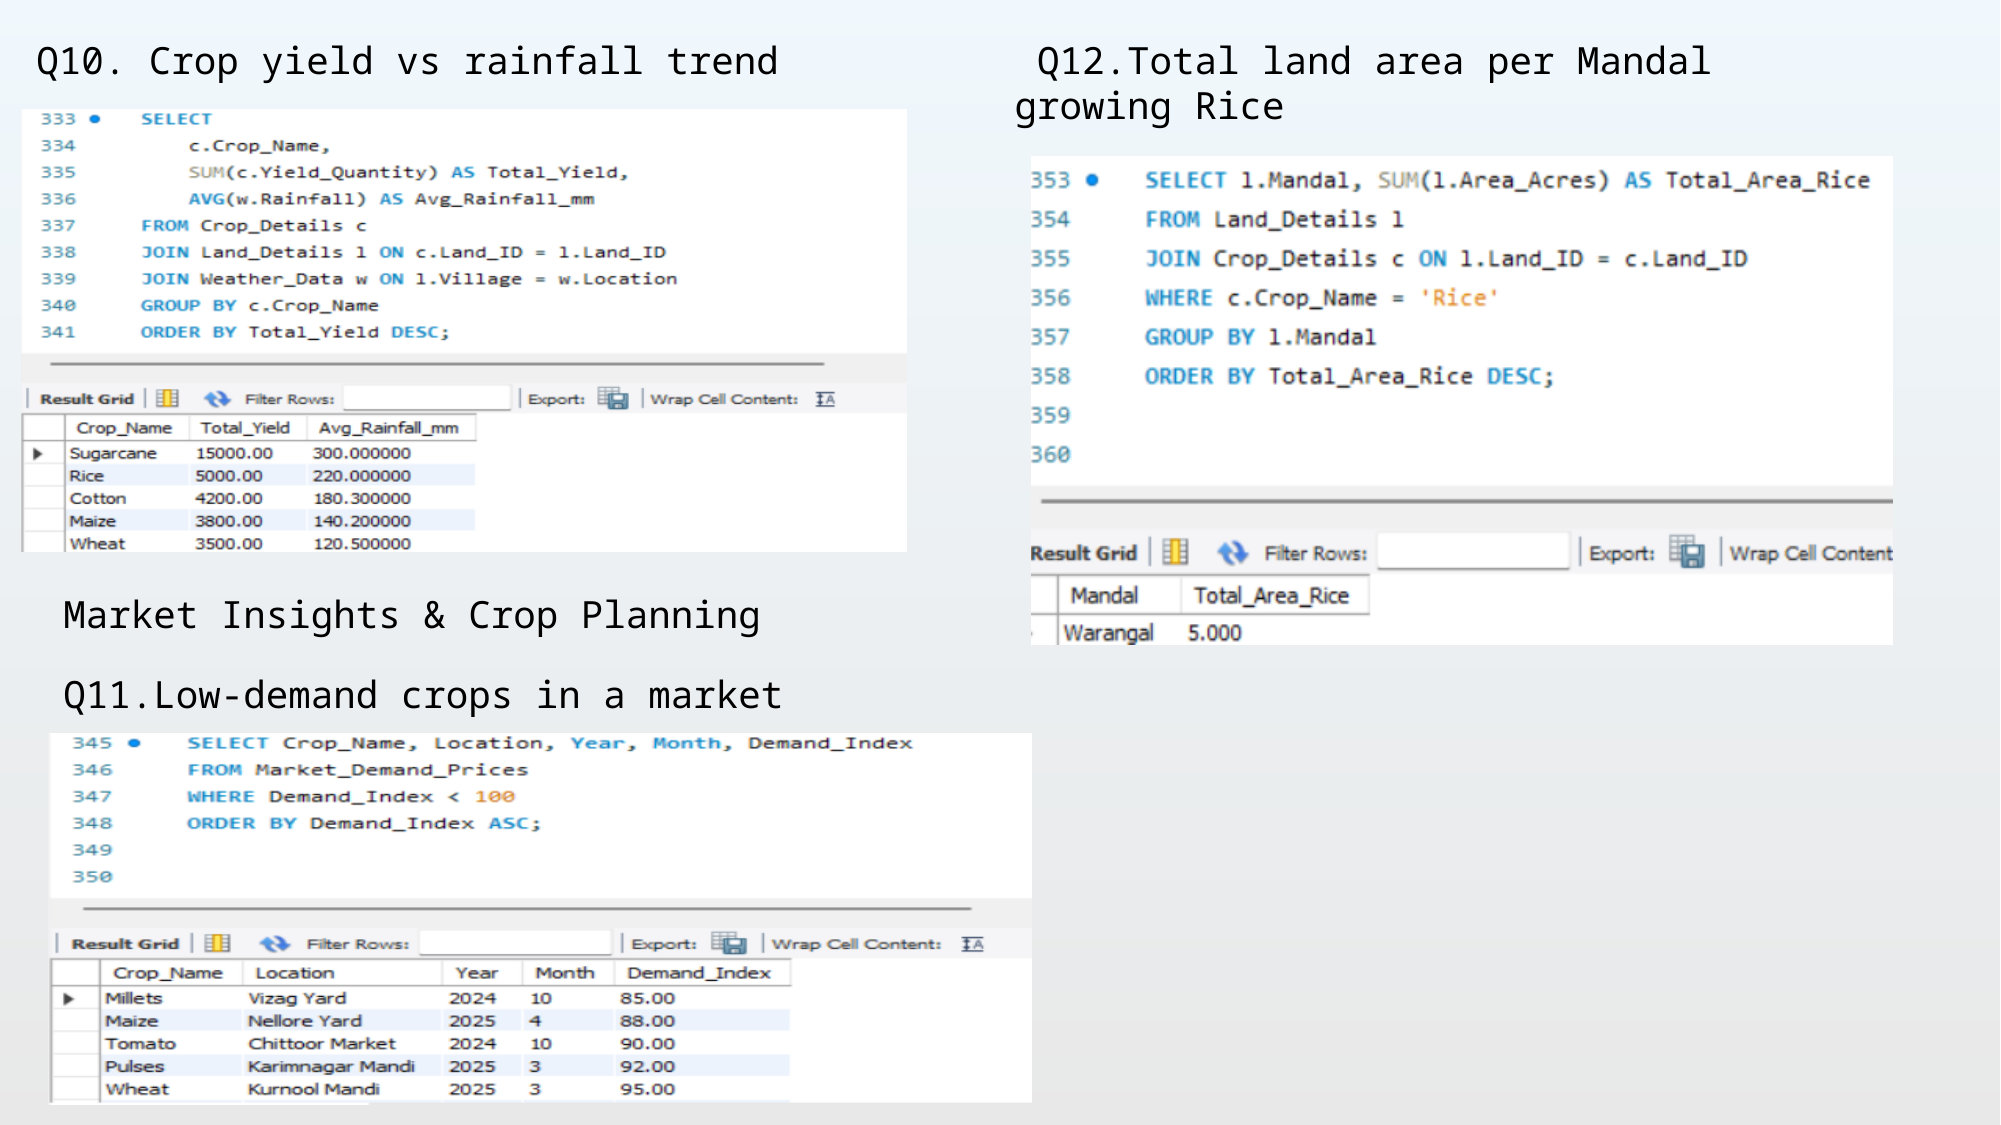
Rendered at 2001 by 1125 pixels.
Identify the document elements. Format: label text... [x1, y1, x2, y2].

picture [1031, 156, 1894, 645]
text_box Market Insights & Crop Planning [48, 583, 852, 644]
text_box Q11.Low-demand crops in a market [48, 663, 840, 724]
text_box Q10. Crop yield vs rainfall trend [21, 29, 808, 90]
picture [48, 733, 1033, 1106]
text_box Q12.Total land area per Mandal growing Rice [999, 29, 1885, 135]
picture [21, 108, 908, 552]
